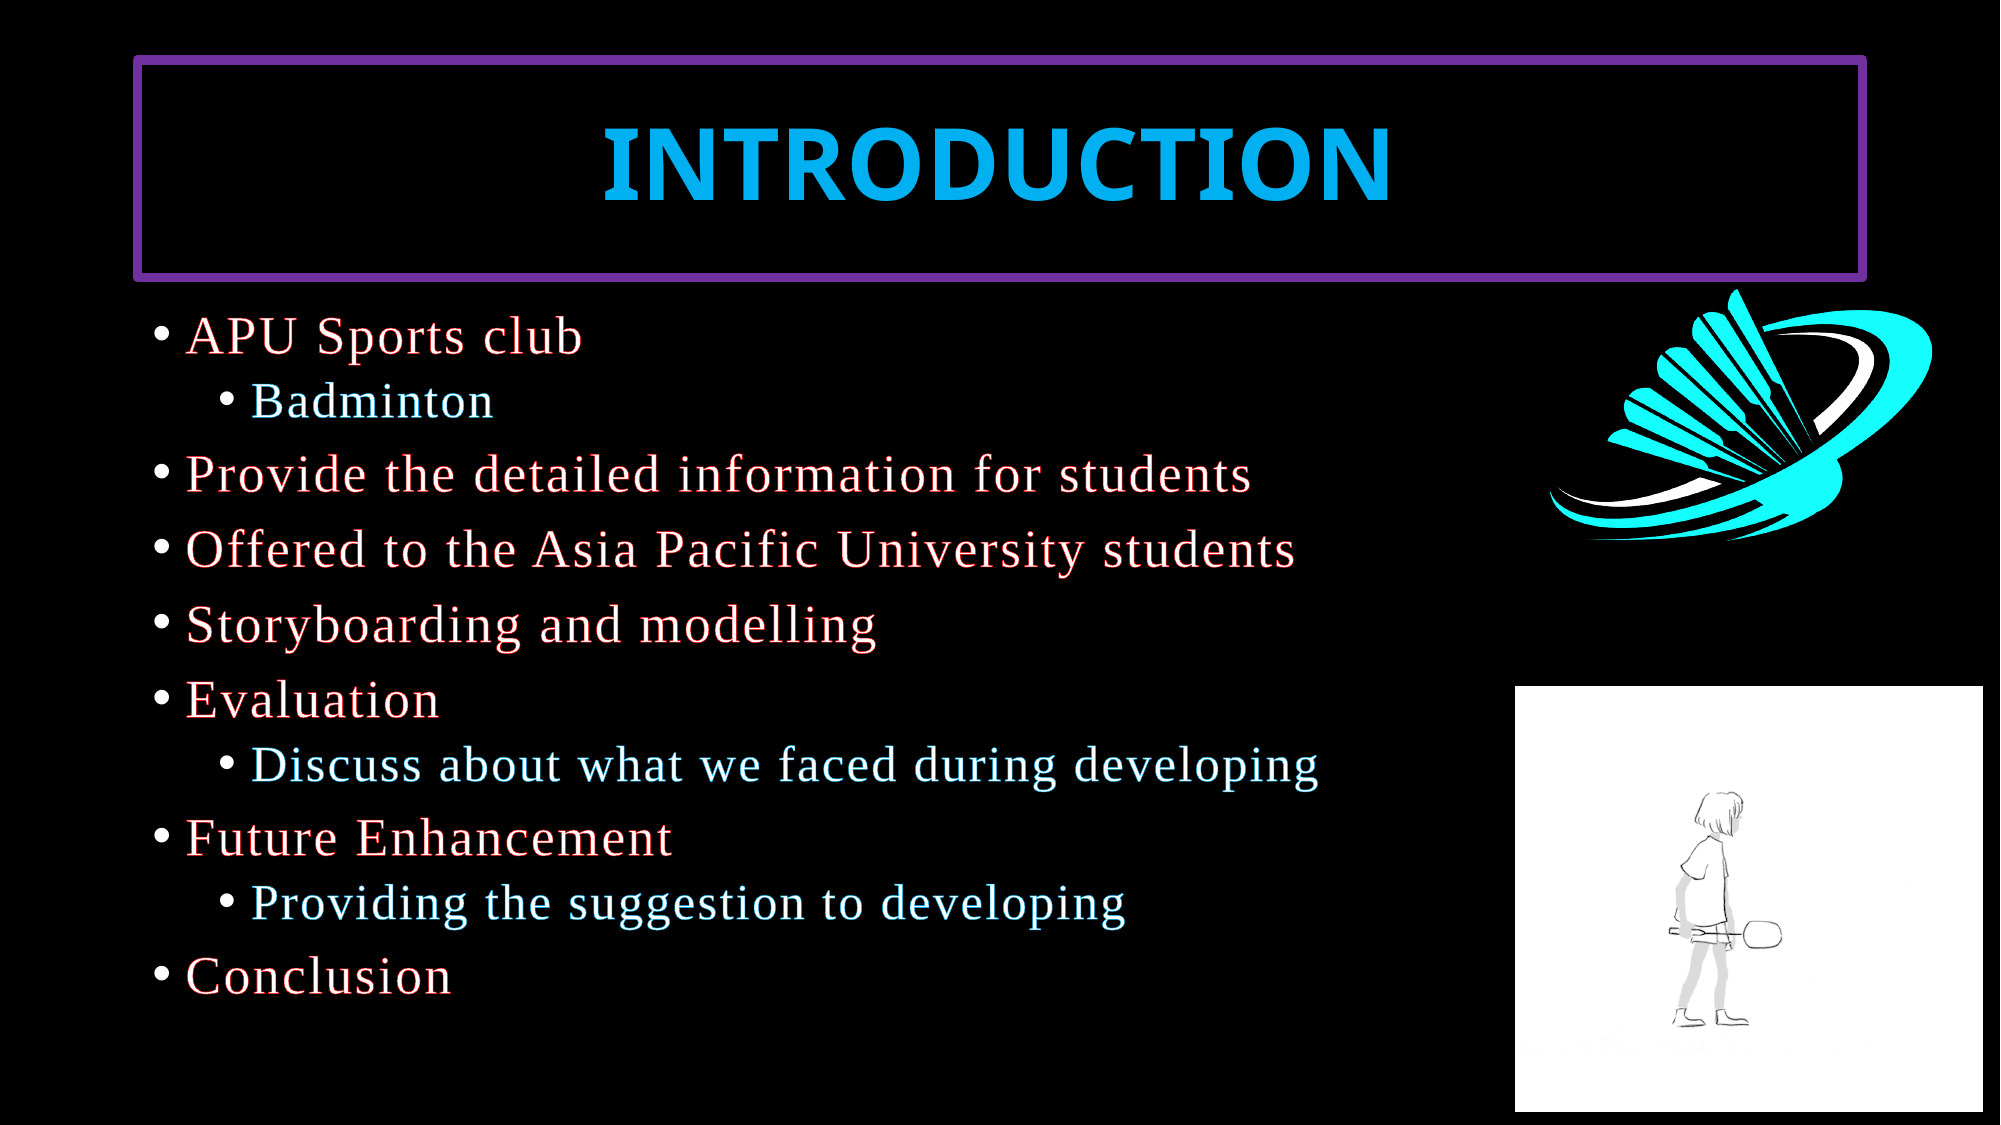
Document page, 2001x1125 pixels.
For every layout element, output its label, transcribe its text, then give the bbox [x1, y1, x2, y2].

list APU Sports club Badminton Provide the detailed information for students Offered to the Asia Pacific University students Storyboarding and modelling Evaluation Discuss about what we faced during developing Future Enhancement Providing the suggestion to developing Conclusion [137, 299, 1863, 1014]
title INTRODUCTION [133, 55, 1867, 282]
picture [1515, 686, 1983, 1112]
picture [1534, 286, 1969, 546]
